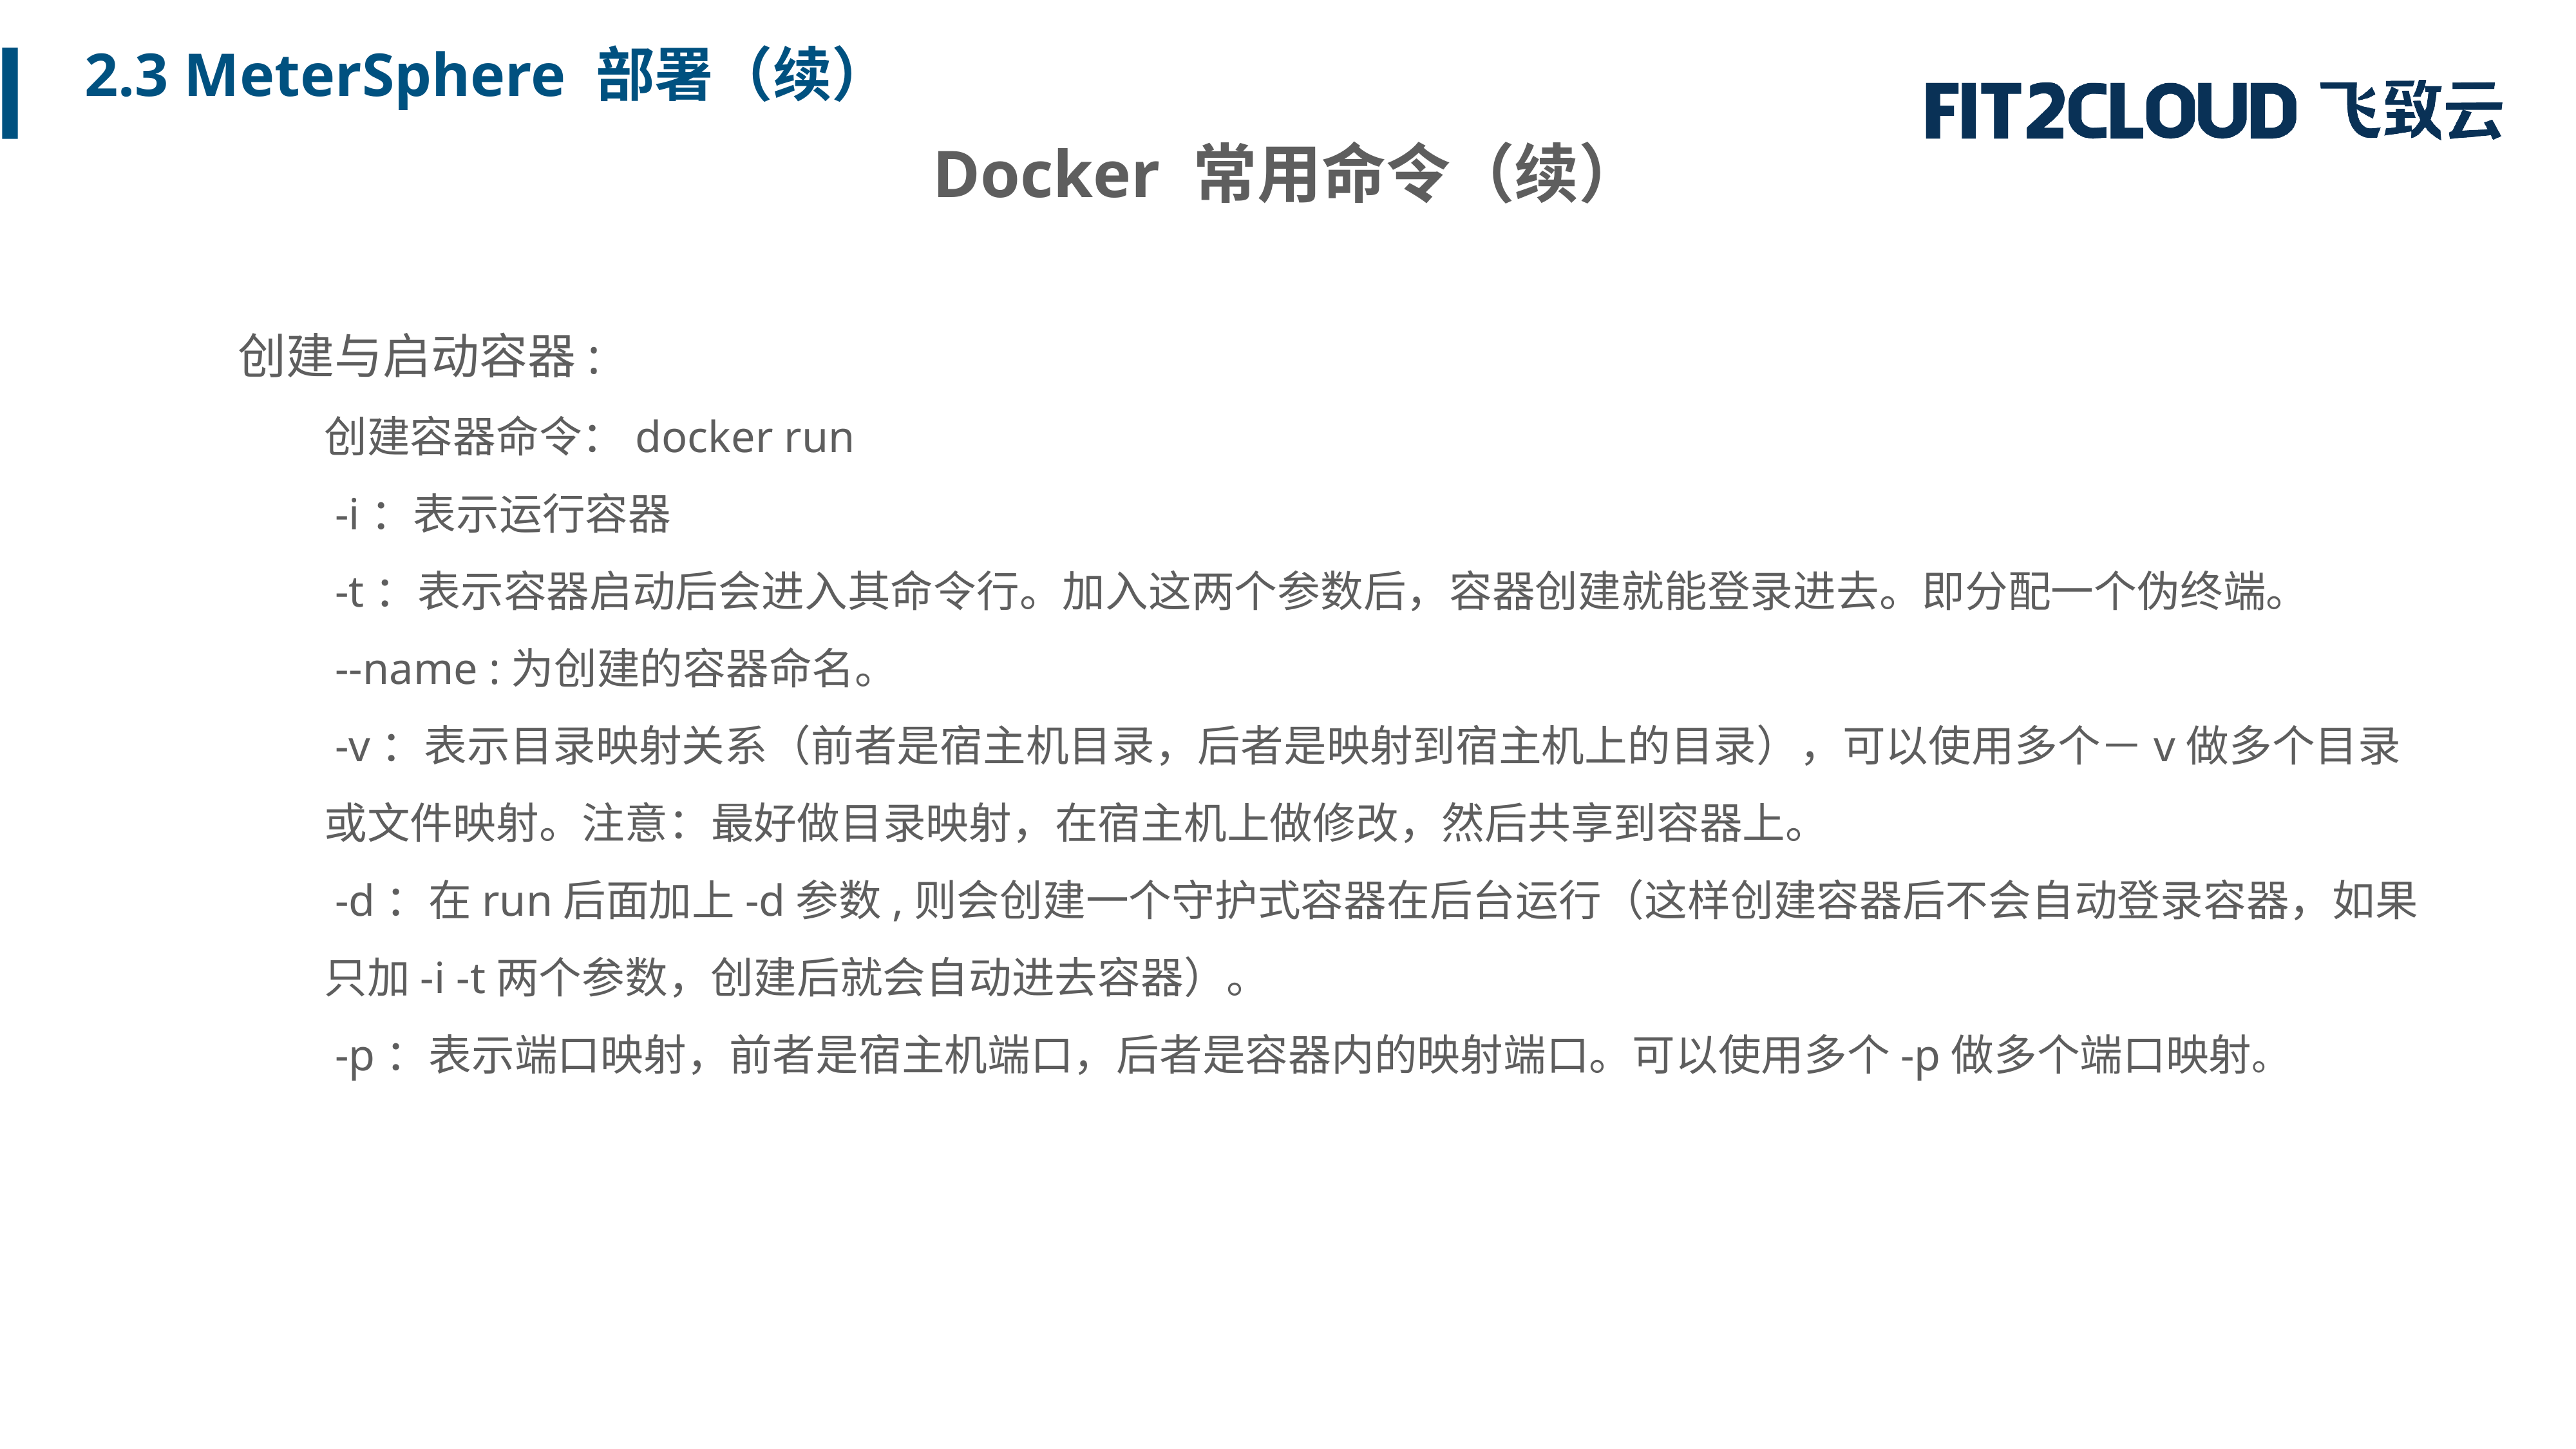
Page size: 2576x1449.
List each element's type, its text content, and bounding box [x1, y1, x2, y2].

text_box 创建与启动容器: 创建容器命令：docker run -i：表示运行容器 -t：表示容器启动后会进入其命令行。加入这两个参数后，容器创建就能登录进去。即分配一个伪终端。 --name :为创建的容器命名。 -v：表示目录映射关系（前者是宿主机目录，后者是映射到宿主机上的目录），可以使用多个－v做多个目录或文件映射。注意：最好做目录映射，在宿主机上做修改，然后共享到容器上。 -d：在run后面加上-d参数,则会创建一个守护式容器在后台运行（这样创建容器后不会自动登录容器，如果只加-i -t两个参数，创建后就会自动进去容器）。 -p：表示端口映射，前者是宿主机端口，后者是容器内的映射端口。可以使用多个-p做多个端口映射。 [231, 222, 2434, 1153]
text_box [2, 47, 18, 139]
text_box 2.3 MeterSphere 部署（续） [71, 40, 944, 173]
picture [1926, 80, 2503, 123]
text_box Docker 常用命令（续） [0, 123, 2576, 220]
